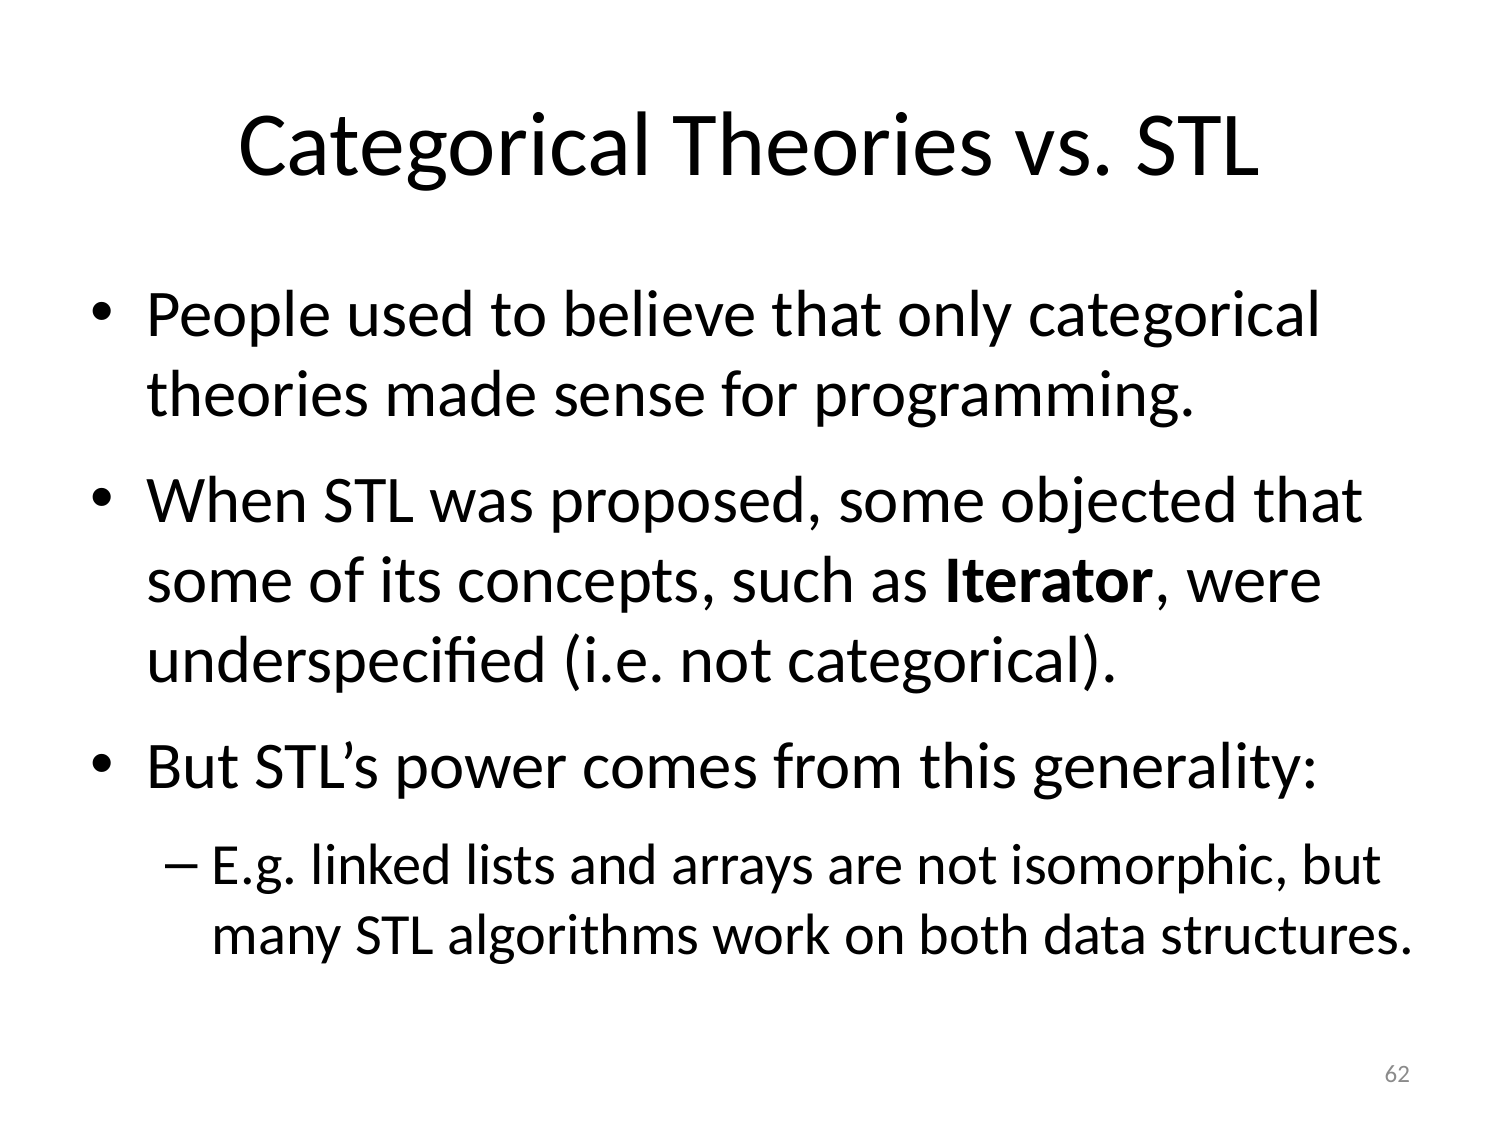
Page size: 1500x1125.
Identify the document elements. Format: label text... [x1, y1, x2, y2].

list People used to believe that only categorical theories made sense for programming. When STL was proposed, some objected that some of its concepts, such as Iterator, were underspecified (i.e. not categorical). But STL’s power comes from this generality: E.g. linked lists and arrays are not isomorphic, but many STL algorithms work on both data structures. [75, 262, 1453, 1005]
title Categorical Theories vs. STL [75, 45, 1425, 233]
slide_number 62 [1074, 1042, 1425, 1103]
